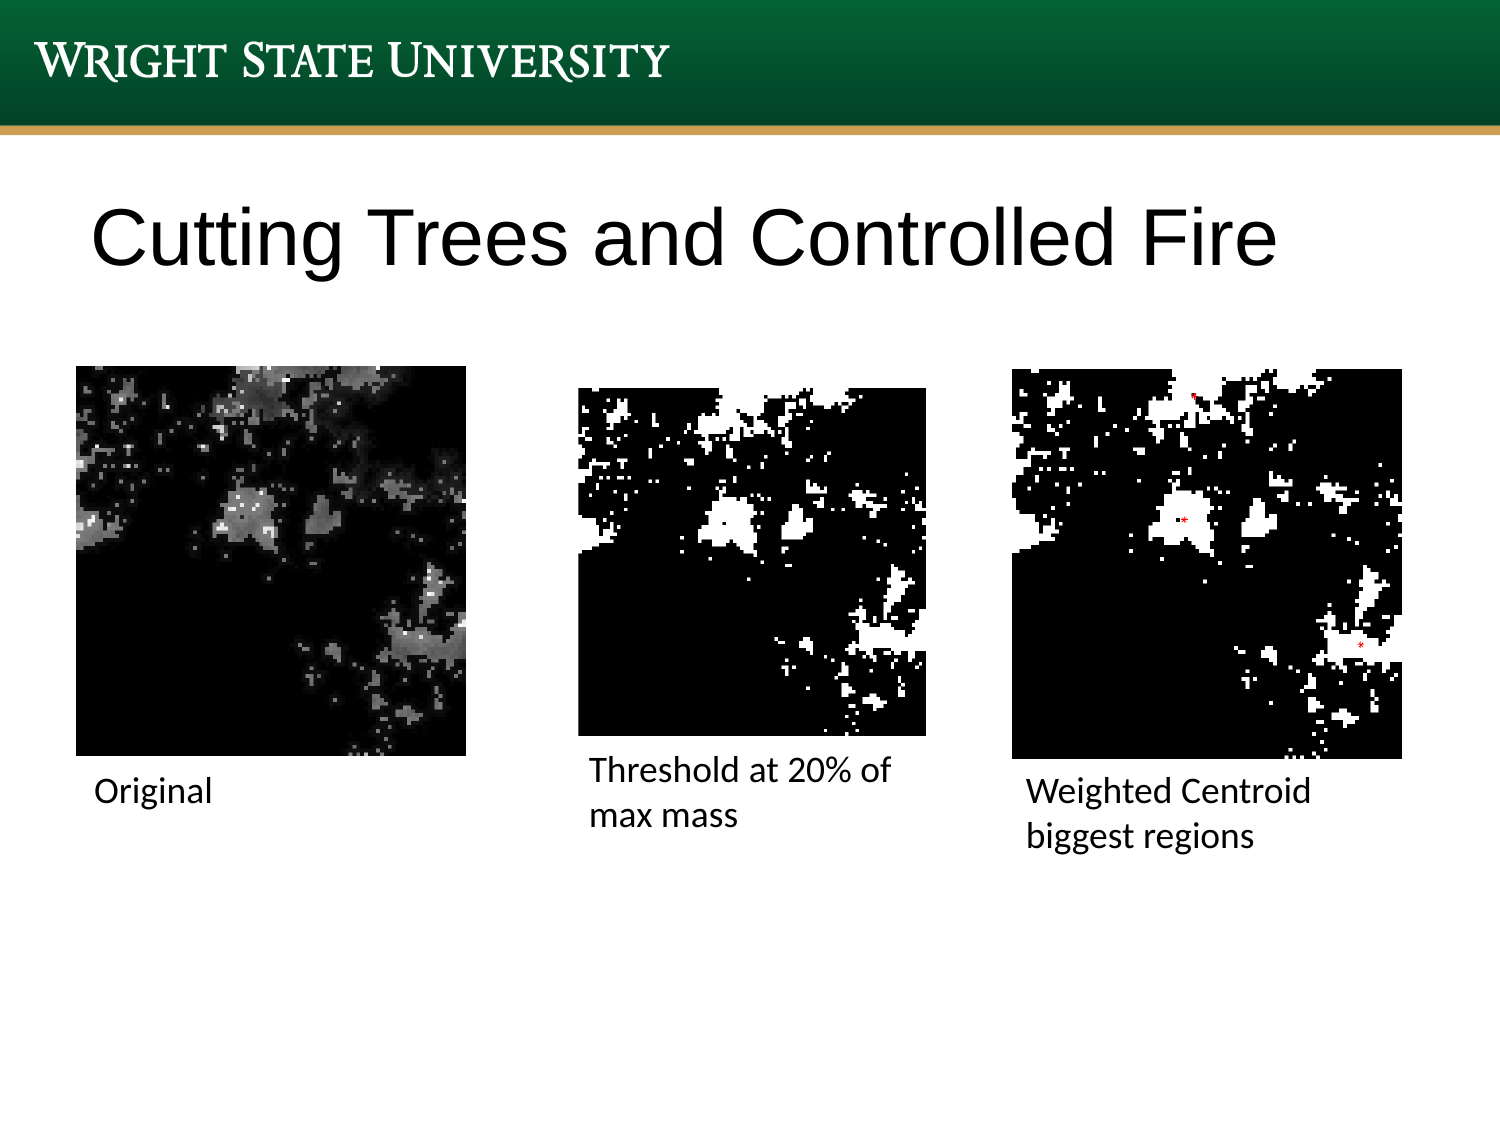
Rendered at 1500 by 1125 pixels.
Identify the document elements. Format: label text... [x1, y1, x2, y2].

text_box Weighted Centroid biggest regions [1011, 765, 1401, 864]
picture [0, 0, 1500, 1125]
title Cutting Trees and Controlled Fire [75, 139, 1425, 327]
text_box Threshold at 20% of max mass [573, 737, 926, 842]
text_box Original [79, 765, 469, 819]
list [578, 387, 931, 737]
